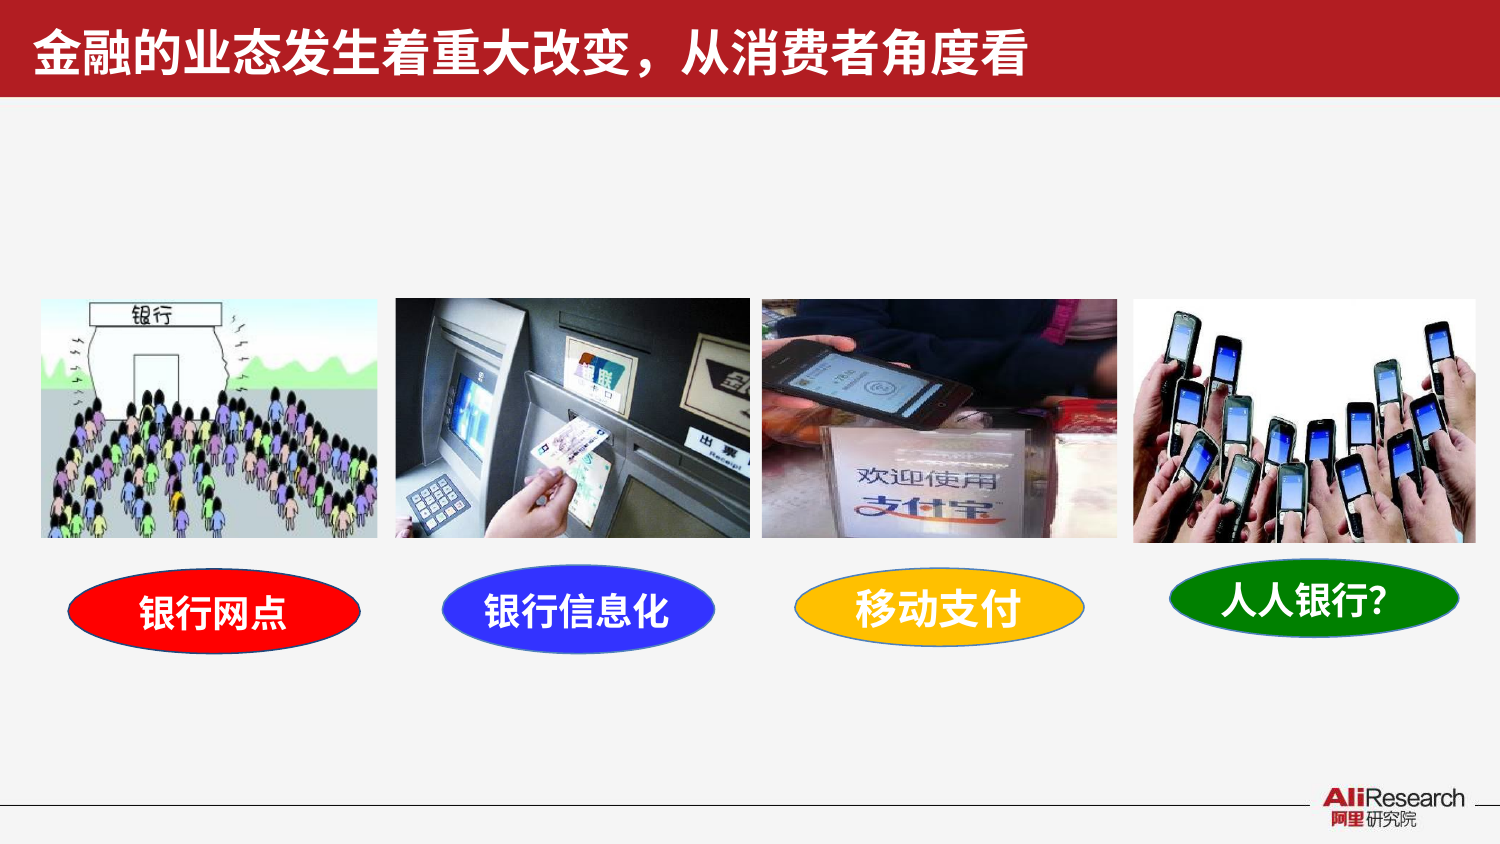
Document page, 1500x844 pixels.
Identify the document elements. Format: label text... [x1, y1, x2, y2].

text_box [1133, 299, 1476, 543]
text_box [1169, 559, 1459, 638]
text_box 银行信息化 [481, 588, 675, 634]
text_box 移动支付 [853, 583, 1026, 634]
text_box 人人银行？ [1218, 577, 1411, 622]
text_box [41, 299, 378, 538]
text_box [68, 568, 361, 654]
text_box [761, 299, 1118, 538]
text_box 金融的业态发生着重大改变，从消费者角度看 [30, 21, 1035, 82]
text_box [442, 565, 715, 654]
picture [0, 0, 1500, 844]
text_box [395, 298, 750, 538]
text_box [794, 568, 1085, 647]
text_box 银行网点 [136, 590, 292, 636]
